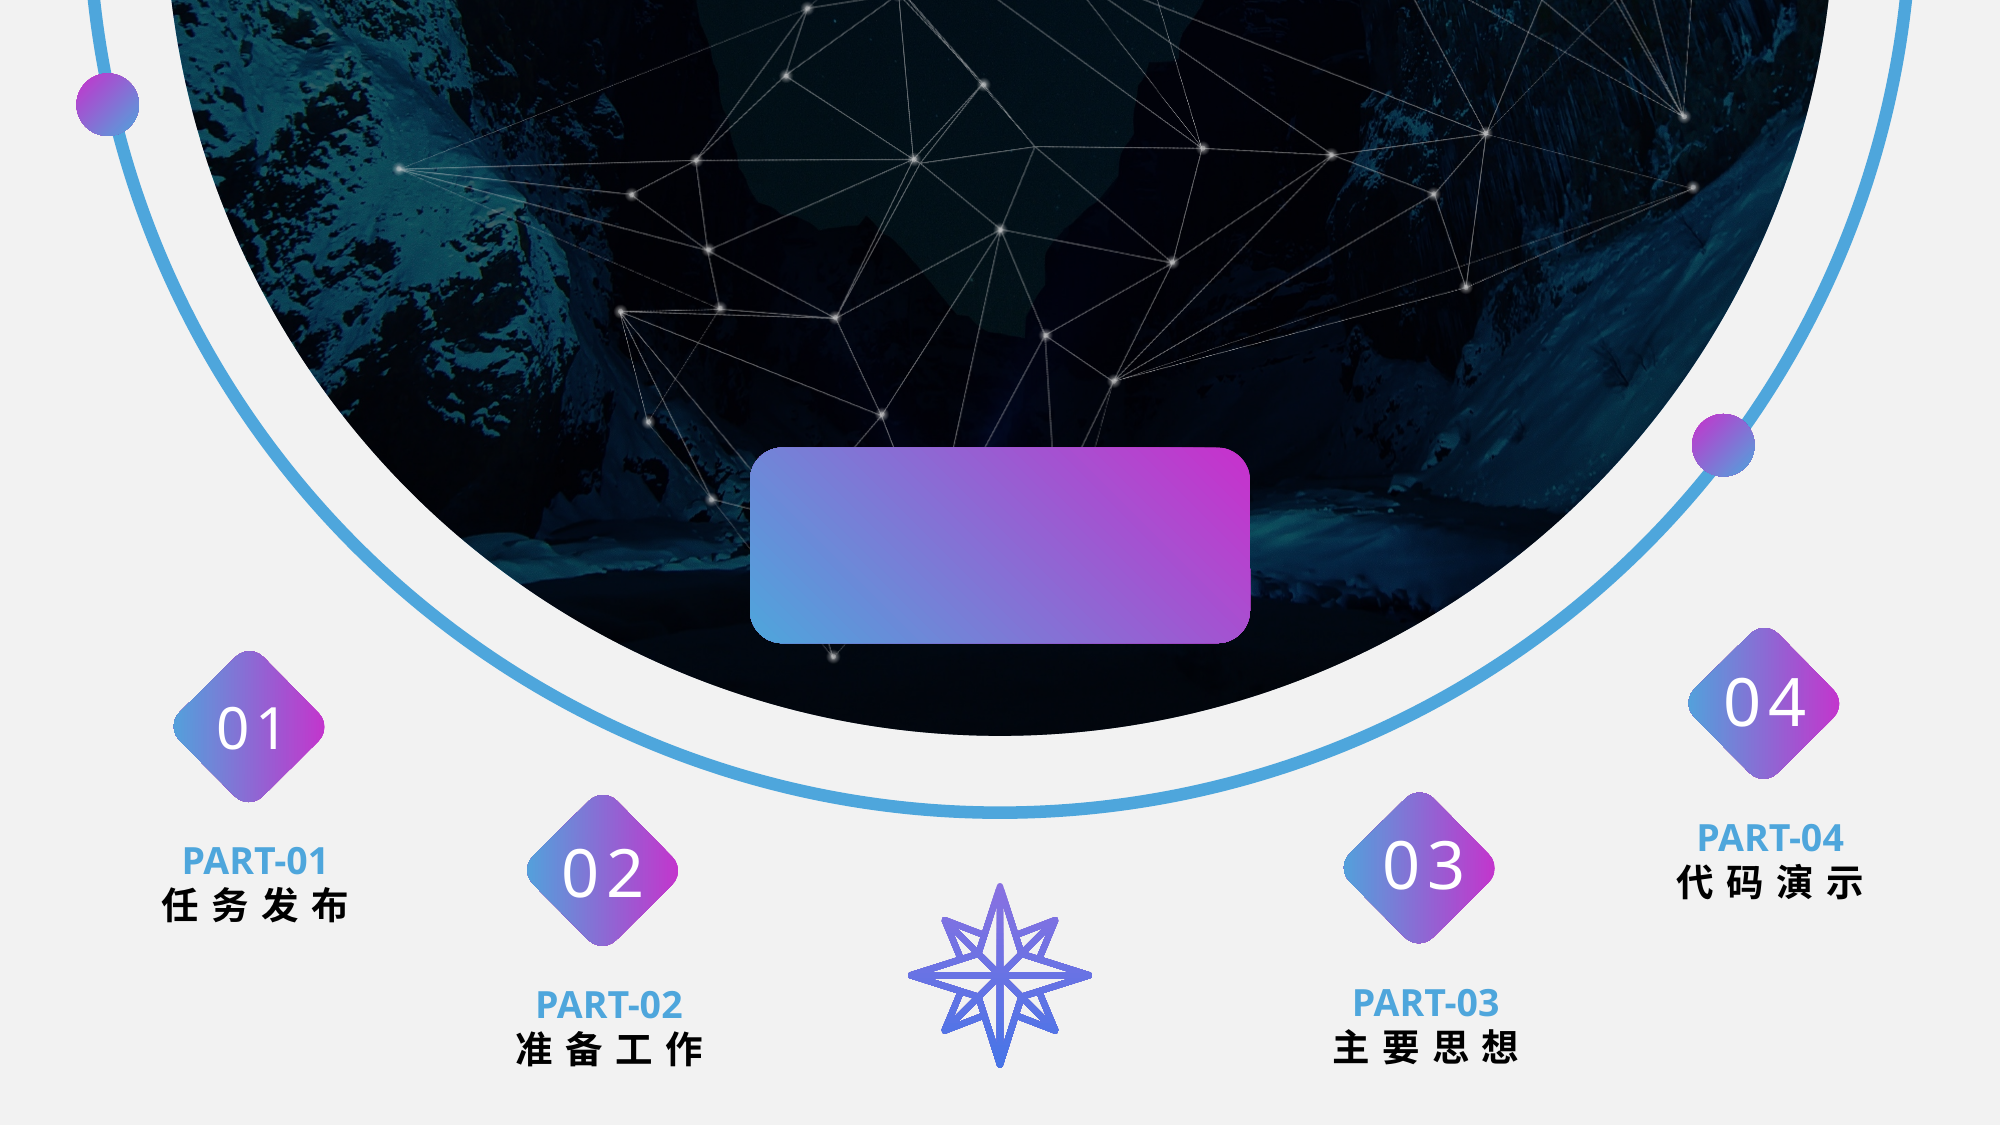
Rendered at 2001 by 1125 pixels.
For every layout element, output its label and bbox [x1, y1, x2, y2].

text_box [907, 883, 1093, 1068]
text_box [114, 667, 397, 936]
picture [730, 0, 1653, 736]
text_box [76, 0, 1629, 813]
text_box [468, 811, 750, 1080]
text_box [1653, 0, 1912, 644]
text_box [1284, 808, 1567, 1078]
text_box [1629, 644, 1912, 913]
